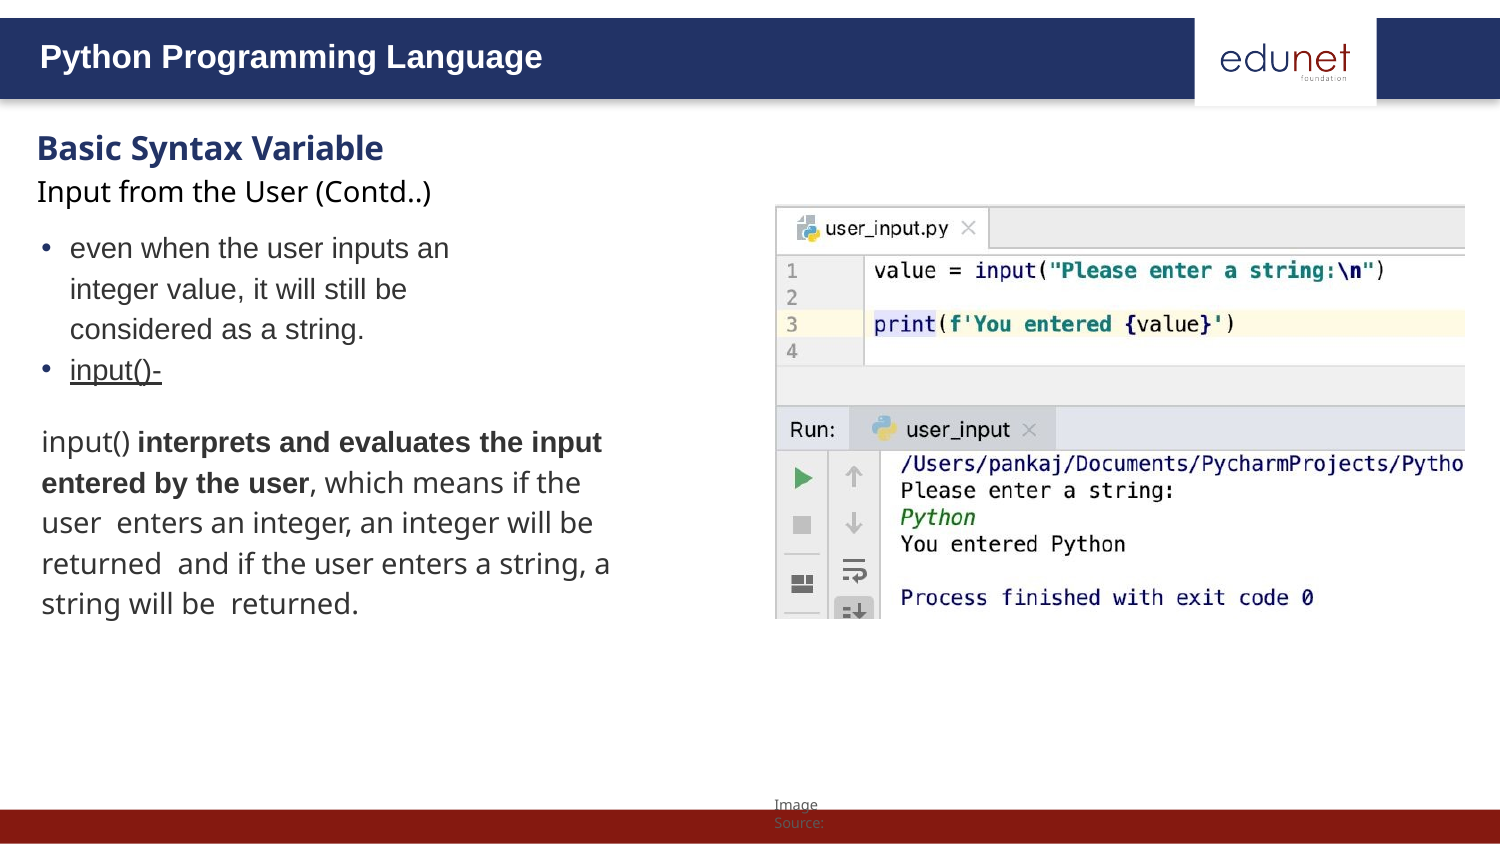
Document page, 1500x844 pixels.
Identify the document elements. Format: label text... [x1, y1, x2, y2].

picture [1215, 38, 1356, 86]
picture [775, 204, 1465, 619]
text_box Image Source: [772, 794, 872, 832]
text_box input() interprets and evaluates the input entered by the user, which means if the user enters an integer, an integer will be returned and if the user enters a string, a string will be returned. [39, 415, 635, 621]
title Basic Syntax Variable [34, 124, 521, 268]
text_box Input from the User (Contd..) [35, 171, 516, 209]
text_box even when the user inputs an integer value, it will still be considered as a string. input()- [41, 222, 490, 387]
